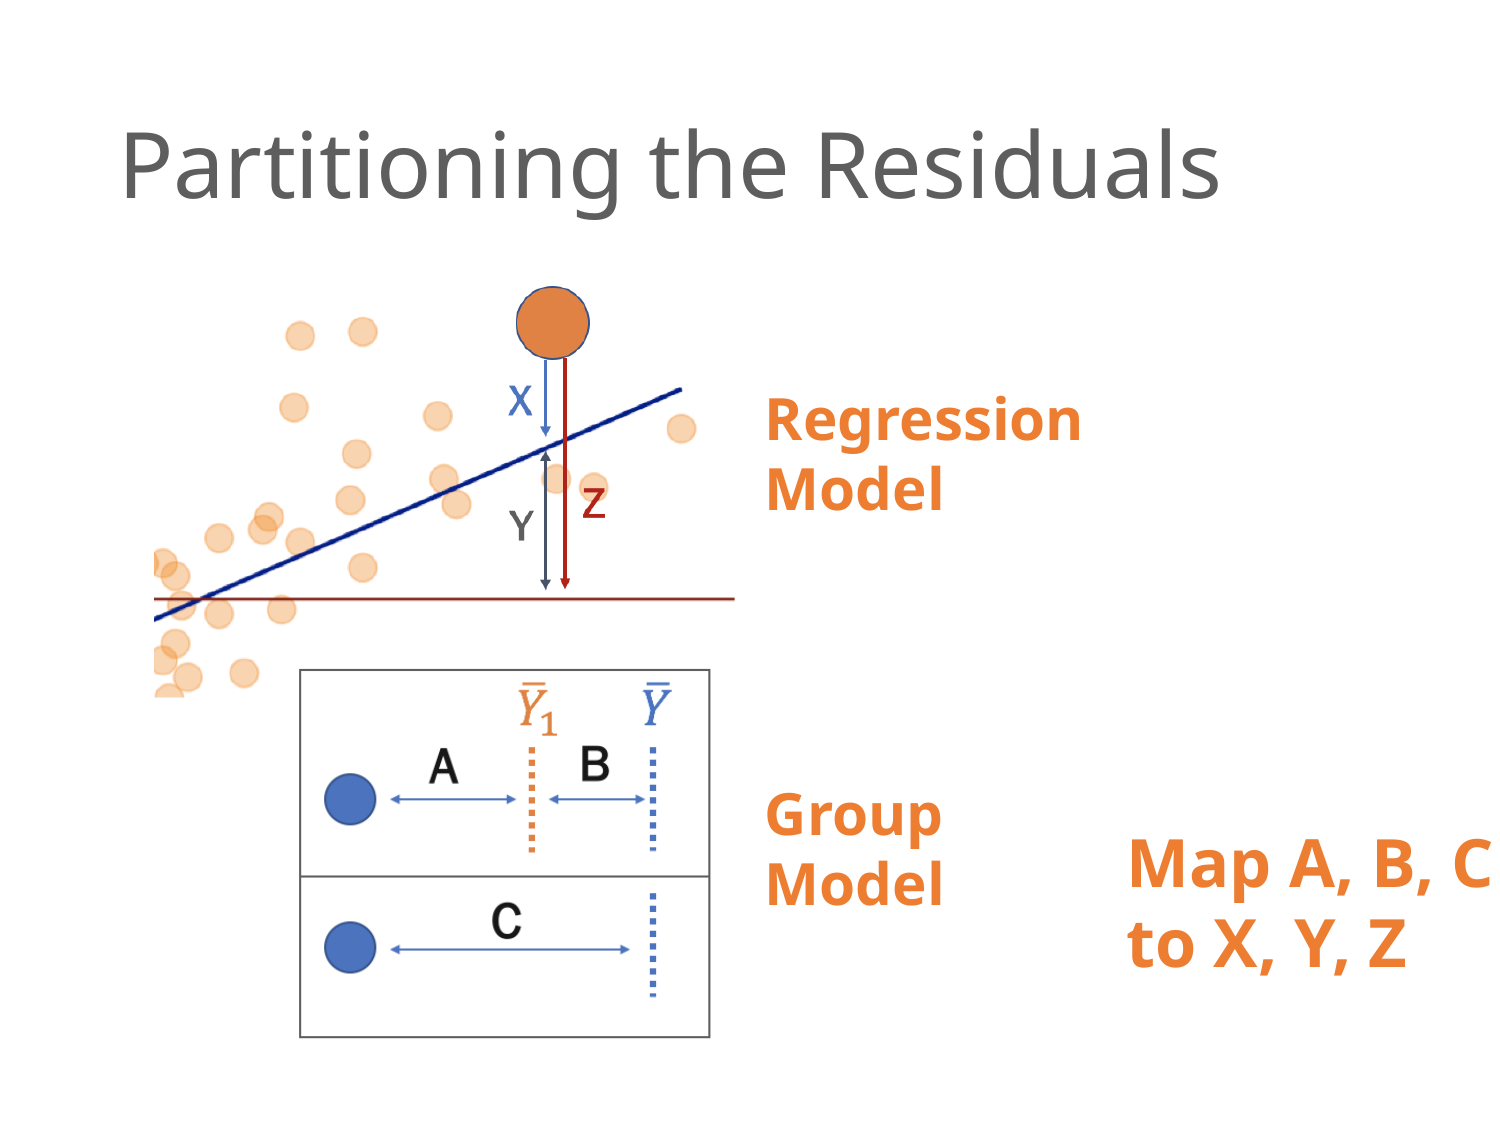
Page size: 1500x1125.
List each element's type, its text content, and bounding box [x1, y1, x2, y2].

text_box Regression Model [750, 375, 1123, 530]
picture [95, 266, 750, 1057]
title Partitioning the Residuals [103, 59, 1397, 278]
text_box Map A, B, C to X, Y, Z [1111, 813, 1500, 988]
text_box Group Model [749, 769, 1123, 925]
